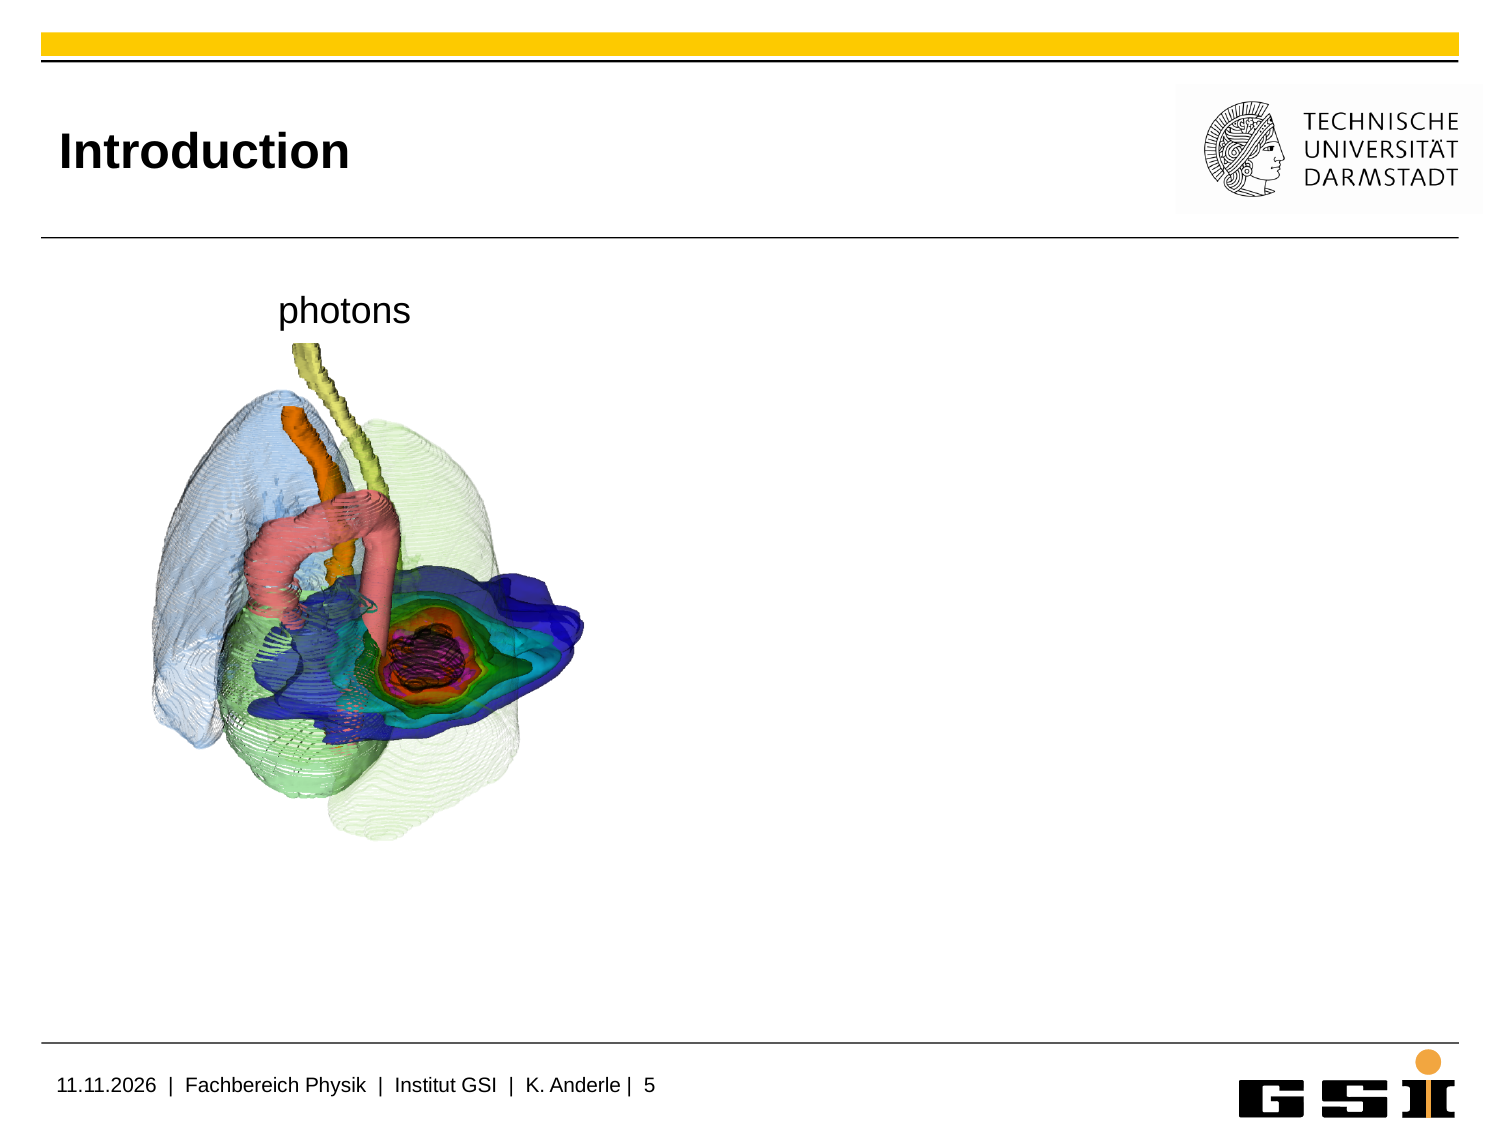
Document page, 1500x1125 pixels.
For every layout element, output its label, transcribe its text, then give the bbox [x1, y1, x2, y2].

title Introduction [58, 79, 1149, 218]
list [51, 343, 731, 847]
picture [1175, 84, 1483, 214]
text_box photons [220, 278, 469, 339]
